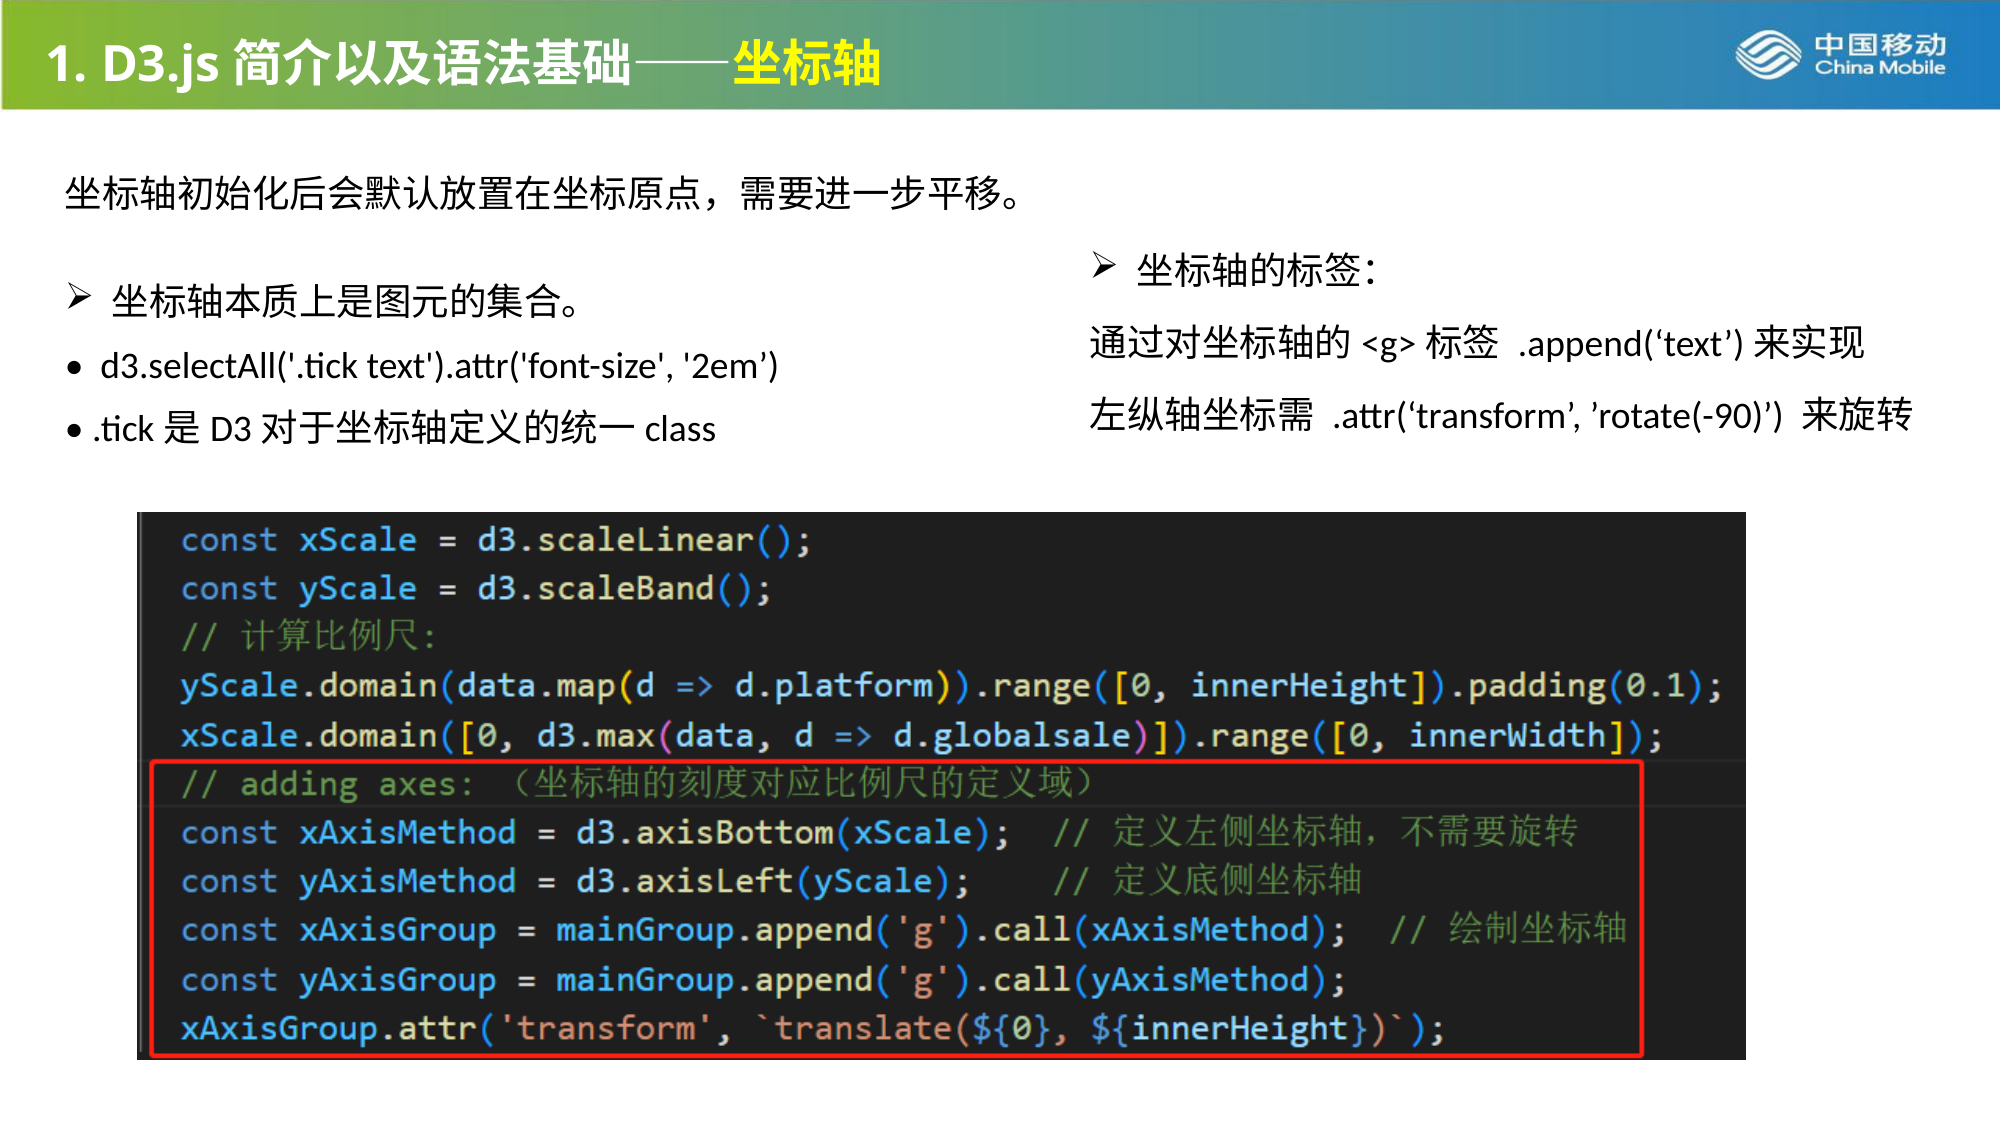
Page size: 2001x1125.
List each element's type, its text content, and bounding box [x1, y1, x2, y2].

picture [137, 512, 1746, 1060]
text_box 坐标轴初始化后会默认放置在坐标原点，需要进一步平移。 坐标轴本质上是图元的集合。 • d3.selectAll('.tick text').attr('font-size', '2em’) • .tick是D3对于坐标轴定义的统一class [50, 162, 1096, 457]
picture [0, 0, 2000, 112]
text_box 坐标轴的标签： 通过对坐标轴的<g>标签 .append(‘text’)来实现 左纵轴坐标需 .attr(‘transform’, ’rotate(-90)’) 来旋转 [1074, 212, 1975, 444]
title 1. D3.js简介以及语法基础——坐标轴 [43, 29, 1156, 220]
